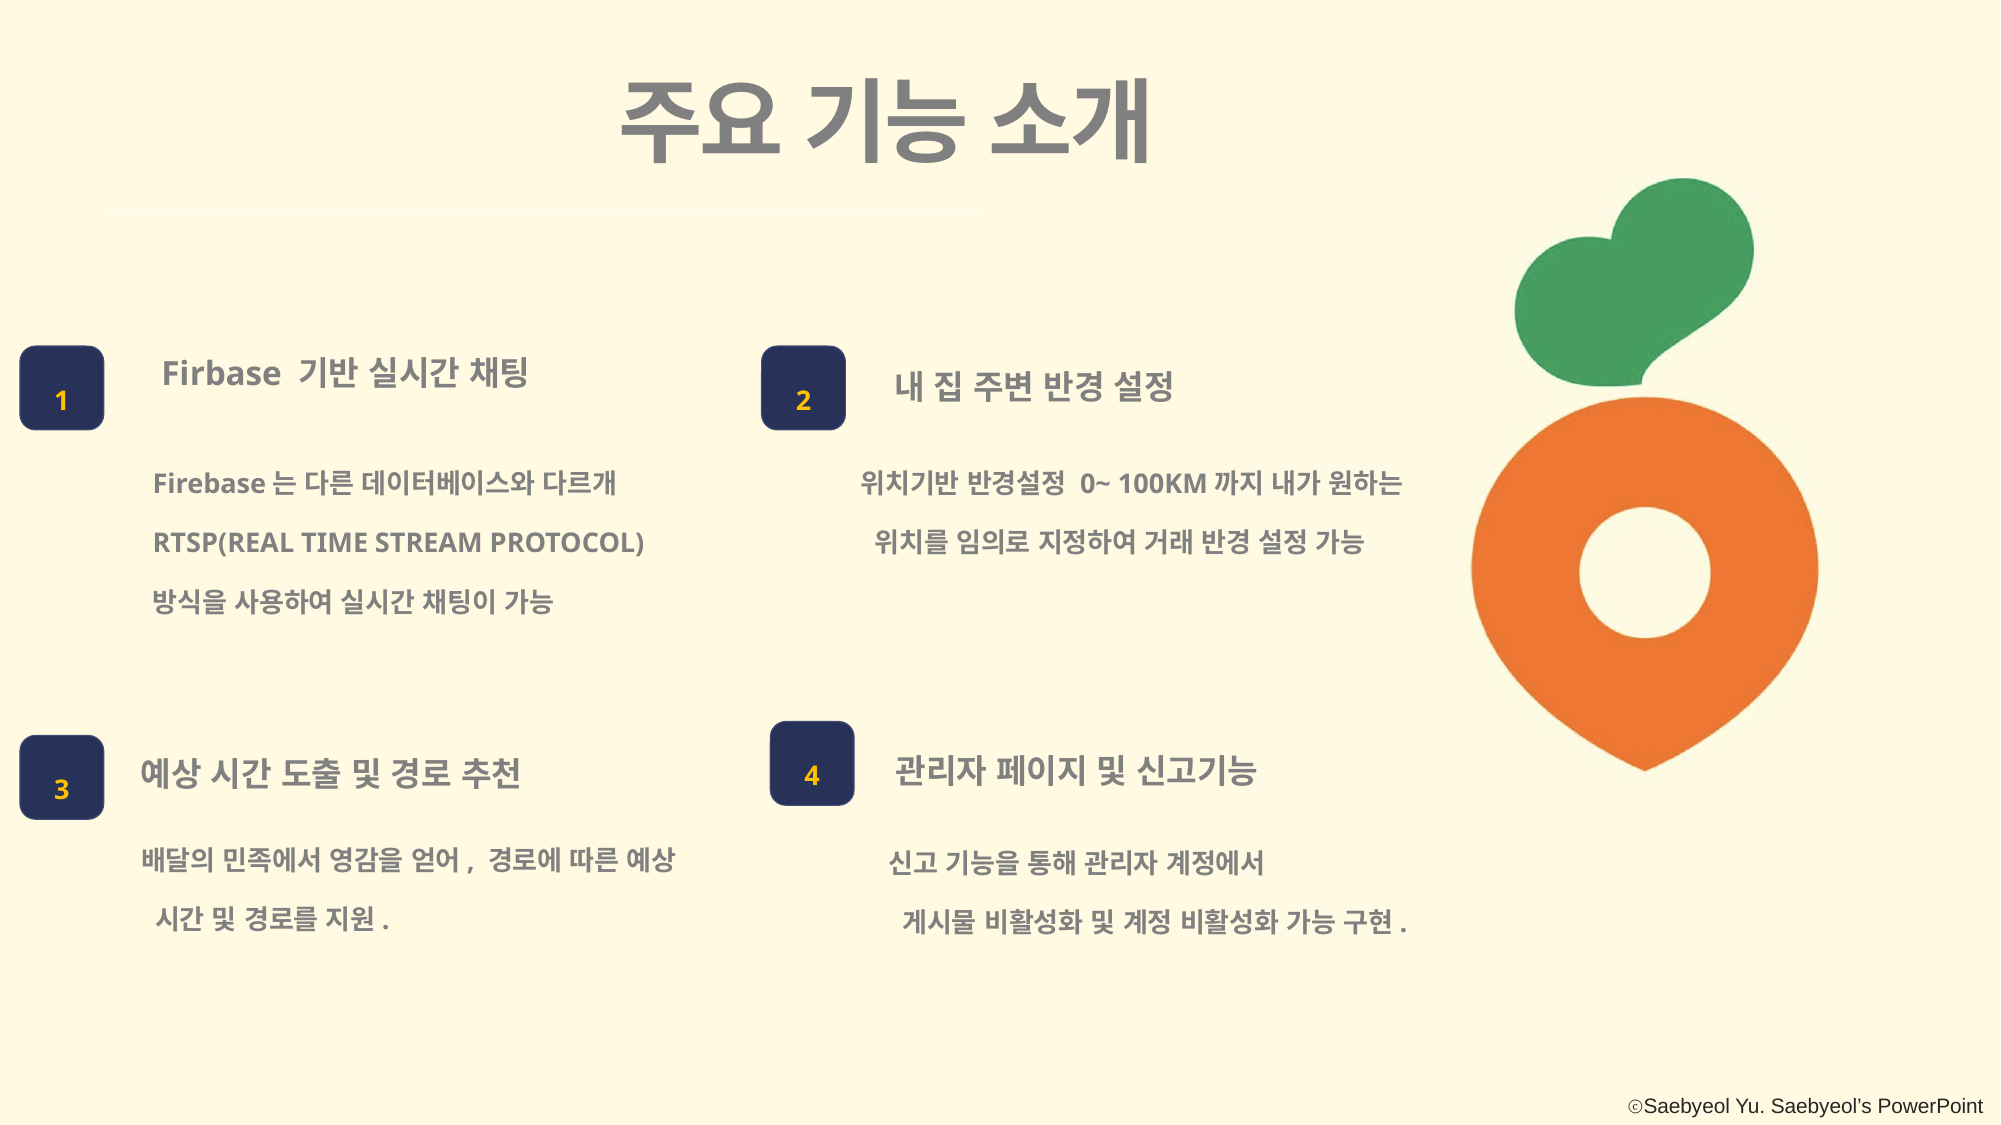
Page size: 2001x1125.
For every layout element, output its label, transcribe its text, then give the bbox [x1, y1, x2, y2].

text_box 관리자 페이지 및 신고기능 [895, 733, 1241, 792]
text_box 1 [49, 360, 75, 416]
text_box [770, 721, 855, 806]
text_box [19, 735, 104, 820]
text_box Firebase는 다른 데이터베이스와 다르개 RTSP(REAL TIME STREAM PROTOCOL) 방식을 사용하여 실시간 채팅이 가능 [152, 439, 703, 678]
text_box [619, 56, 1154, 200]
text_box [140, 426, 709, 606]
text_box 3 [46, 749, 78, 806]
text_box 내 집 주변 반경 설정 [894, 349, 1241, 408]
text_box 4 [796, 735, 828, 792]
text_box Firbase 기반 실시간 채팅 [161, 334, 627, 393]
text_box 배달의 민족에서 영감을 얻어, 경로에 따른 예상 시간 및 경로를 지원. [140, 815, 683, 935]
text_box [761, 346, 846, 430]
text_box 2 [786, 360, 821, 416]
text_box 위치기반 반경설정 0~ 100KM까지 내가 원하는 위치를 임의로 지정하여 거래 반경 설정 가능 [860, 439, 1241, 678]
picture [1241, 0, 2000, 1045]
text_box 신고 기능을 통해 관리자 계정에서 게시물 비활성화 및 계정 비활성화 가능 구현. [888, 819, 1241, 939]
text_box [19, 346, 104, 430]
text_box 예상 시간 도출 및 경로 추천 [140, 735, 606, 794]
